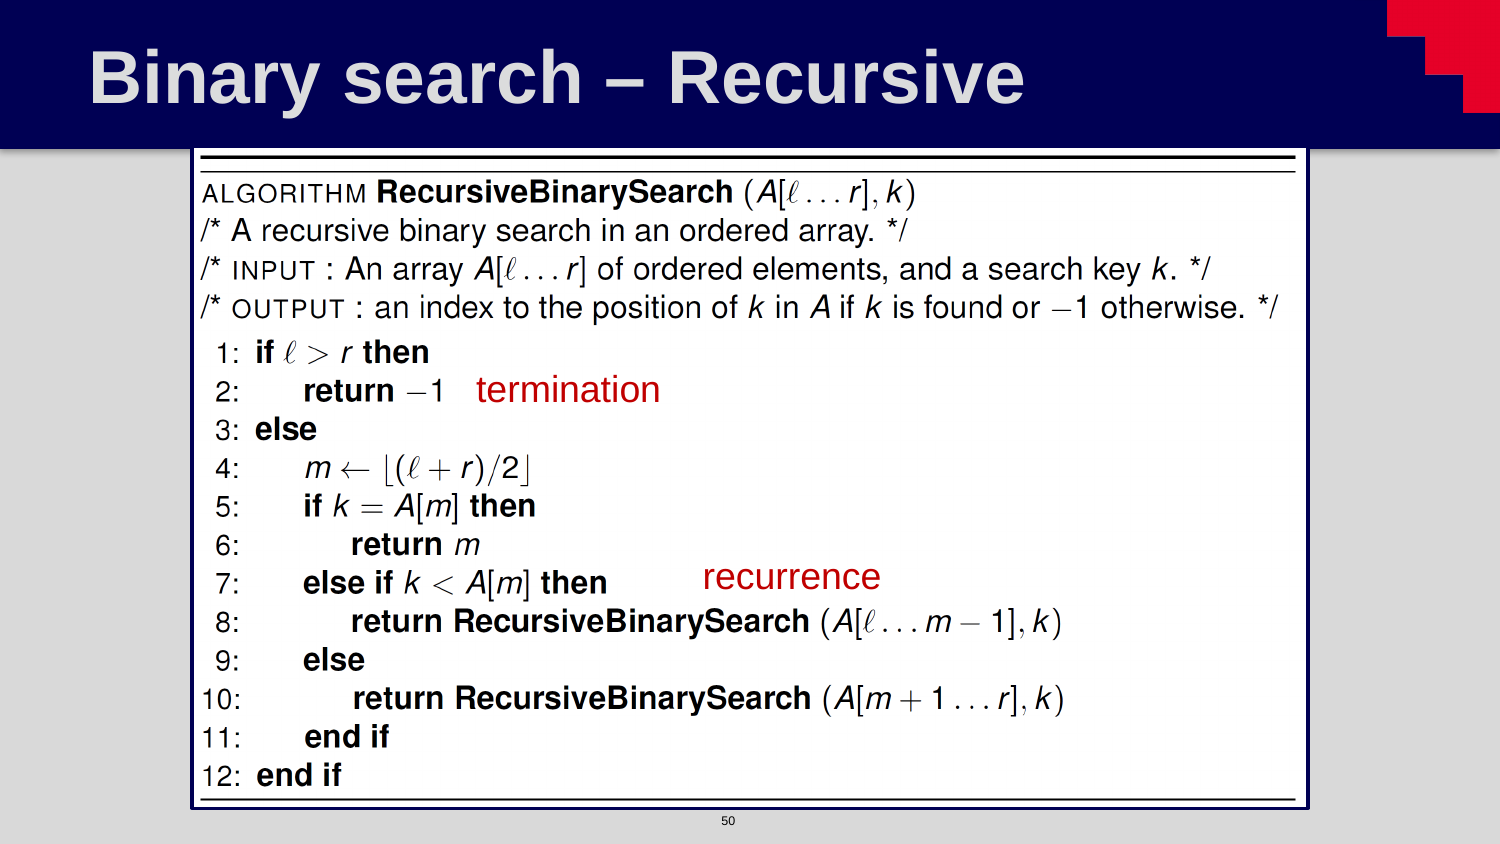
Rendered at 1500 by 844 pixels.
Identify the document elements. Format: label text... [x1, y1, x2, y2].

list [193, 147, 1307, 807]
title Binary search – Recursive [0, 0, 1356, 150]
picture [1387, 0, 1500, 113]
